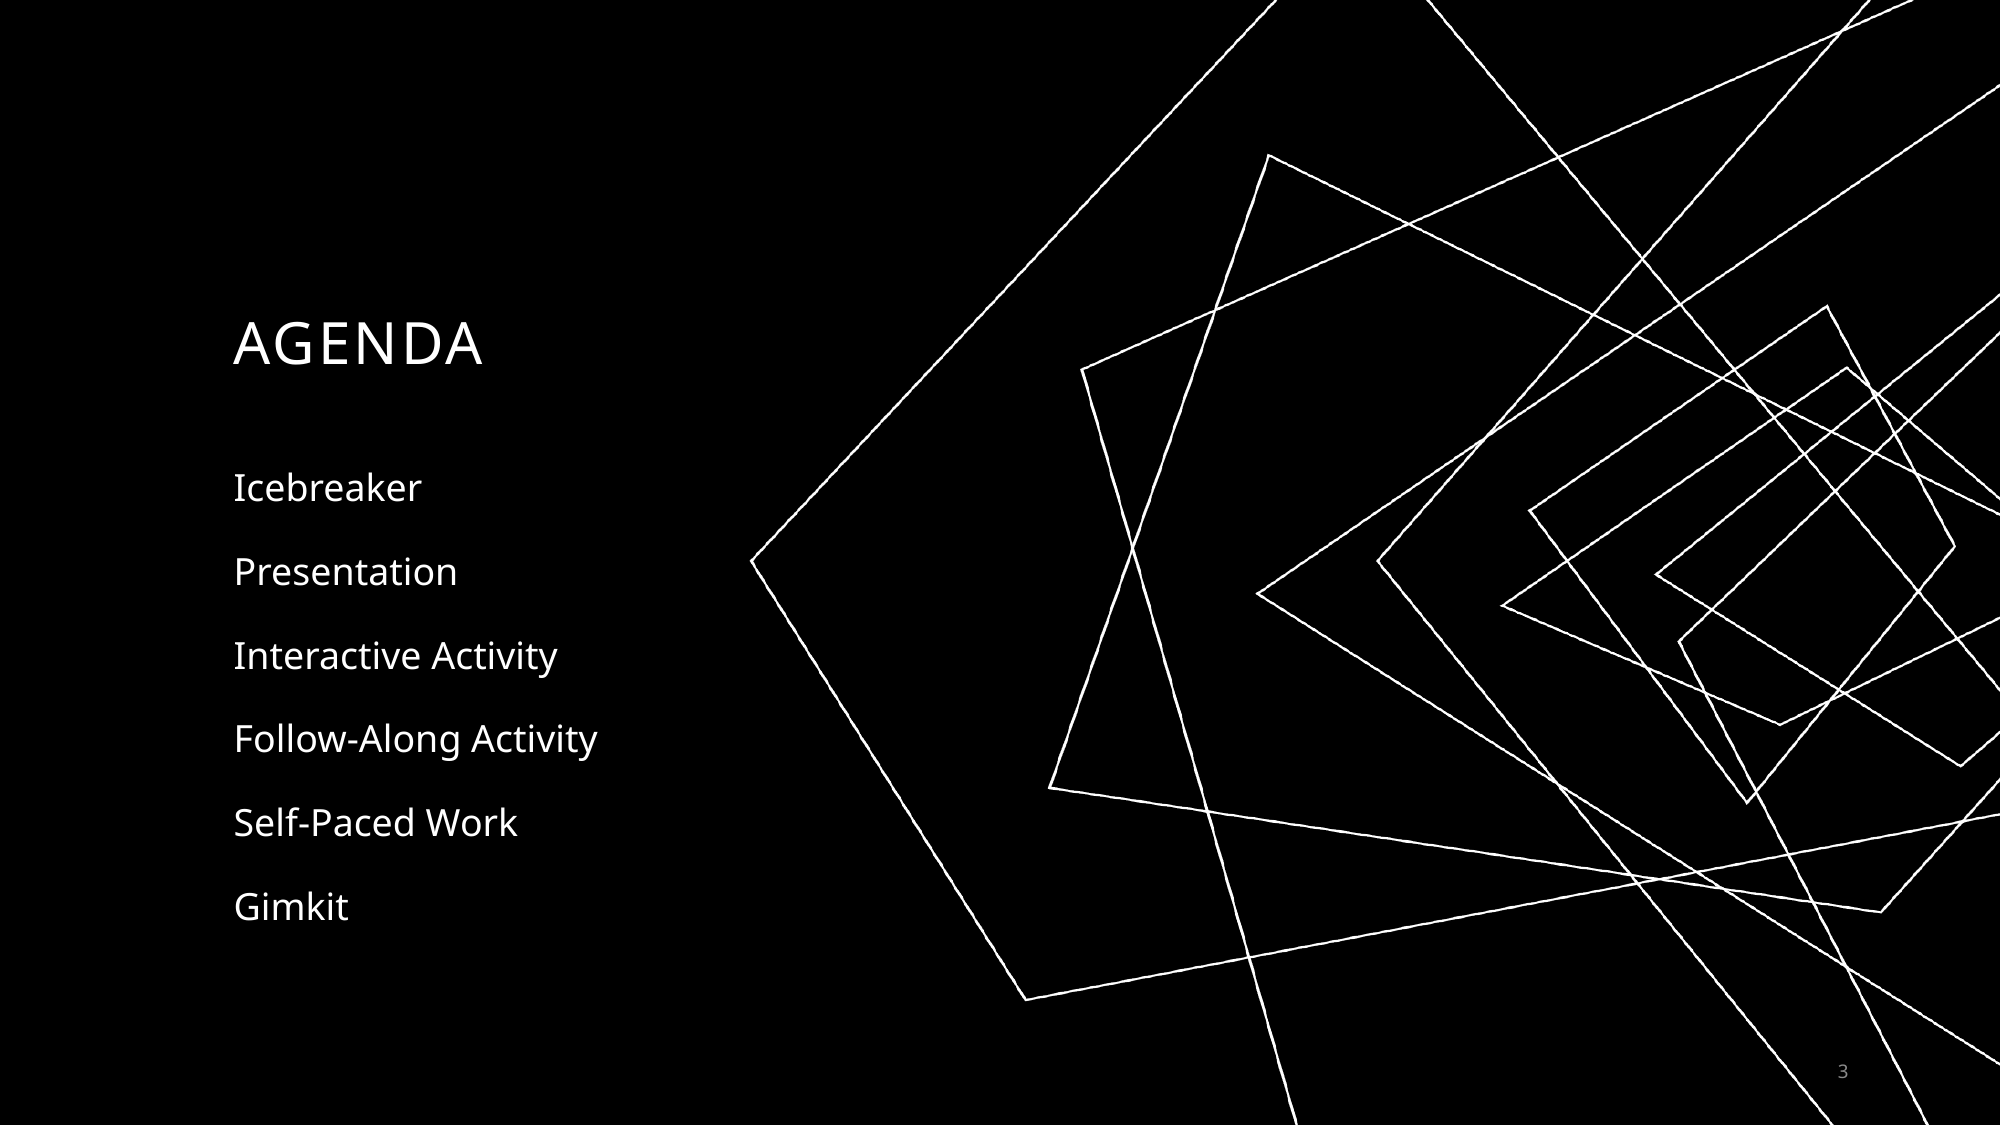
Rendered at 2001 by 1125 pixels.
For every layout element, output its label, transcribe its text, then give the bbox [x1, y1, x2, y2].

picture [693, 0, 2000, 1125]
title AGENDA [218, 167, 694, 385]
slide_number 3 [1701, 1042, 1864, 1103]
list Icebreaker Presentation Interactive Activity Follow-Along Activity Self-Paced Work Gimkit [218, 438, 694, 975]
